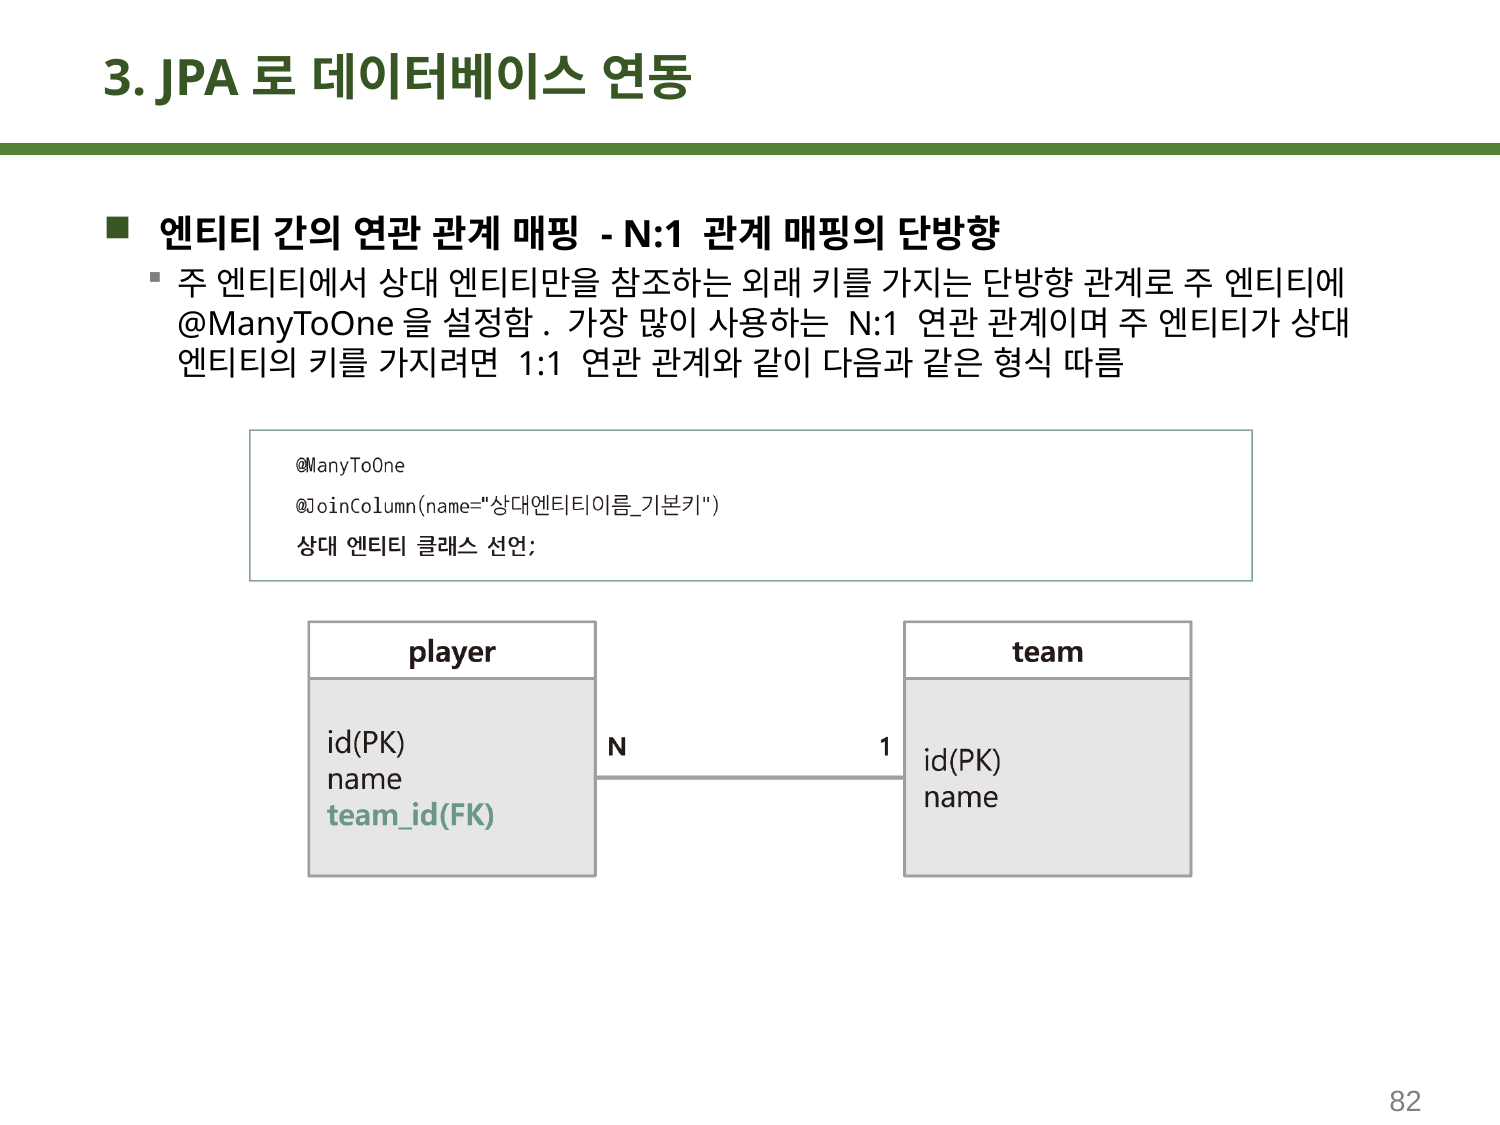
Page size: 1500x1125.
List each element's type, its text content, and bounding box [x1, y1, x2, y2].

list 엔티티 간의 연관 관계 매핑 - N:1 관계 매핑의 단방향 주 엔티티에서 상대 엔티티만을 참조하는 외래 키를 가지는 단방향 관계로 주 엔티티에 @ManyToOne을 설정함. 가장 많이 사용하는 N:1 연관 관계이며 주 엔티티가 상대 엔티티의 키를 가지려면 1:1 연관 관계와 같이 다음과 같은 형식 따름 [88, 179, 1474, 1083]
picture [304, 617, 1196, 880]
picture [244, 424, 1256, 584]
title 3. JPA로 데이터베이스 연동 [88, 30, 1436, 121]
